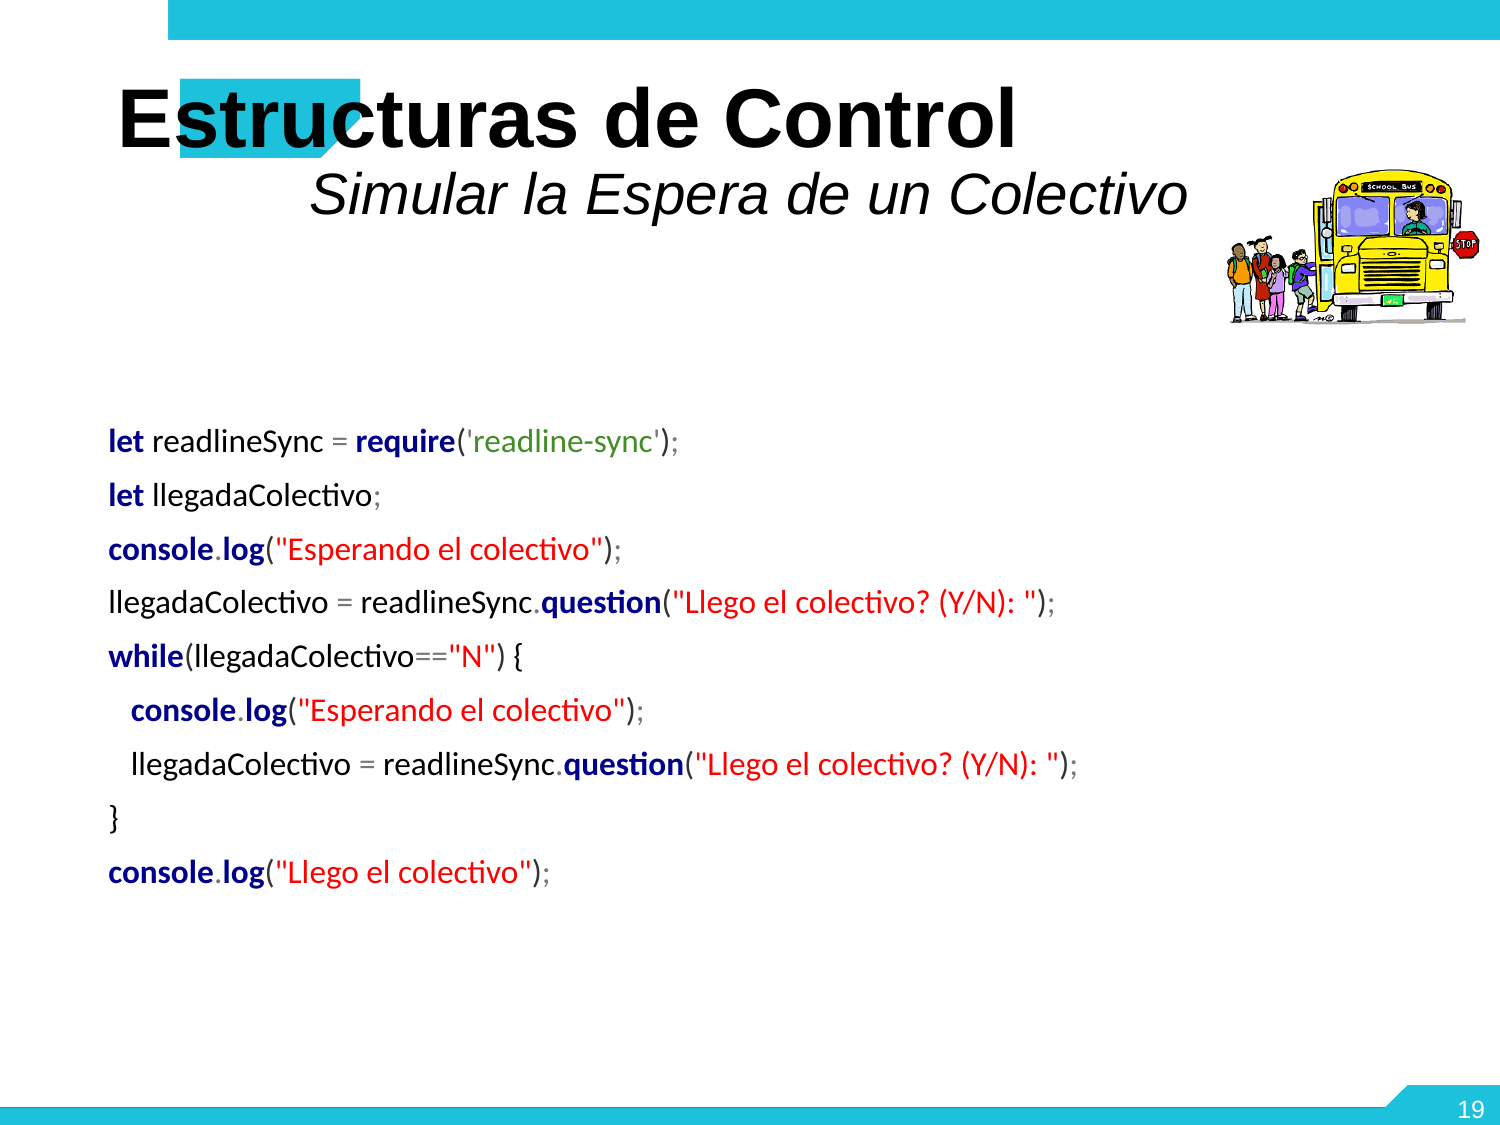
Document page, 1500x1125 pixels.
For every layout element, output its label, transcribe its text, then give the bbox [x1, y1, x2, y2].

text_box <number> [1408, 1078, 1500, 1125]
picture [1225, 167, 1481, 328]
text_box let readlineSync = require('readline-sync'); let llegadaColectivo; console.log("Esperando el colectivo"); llegadaColectivo = readlineSync.question("Llego el colectivo? (Y/N): "); while(llegadaColectivo=="N") { console.log("Esperando el colectivo"); llegadaColectivo = readlineSync.question("Llego el colectivo? (Y/N): "); } console.log("Llego el colectivo"); [93, 397, 1441, 941]
text_box Estructuras de Control Simular la Espera de un Colectivo [103, 45, 1397, 246]
